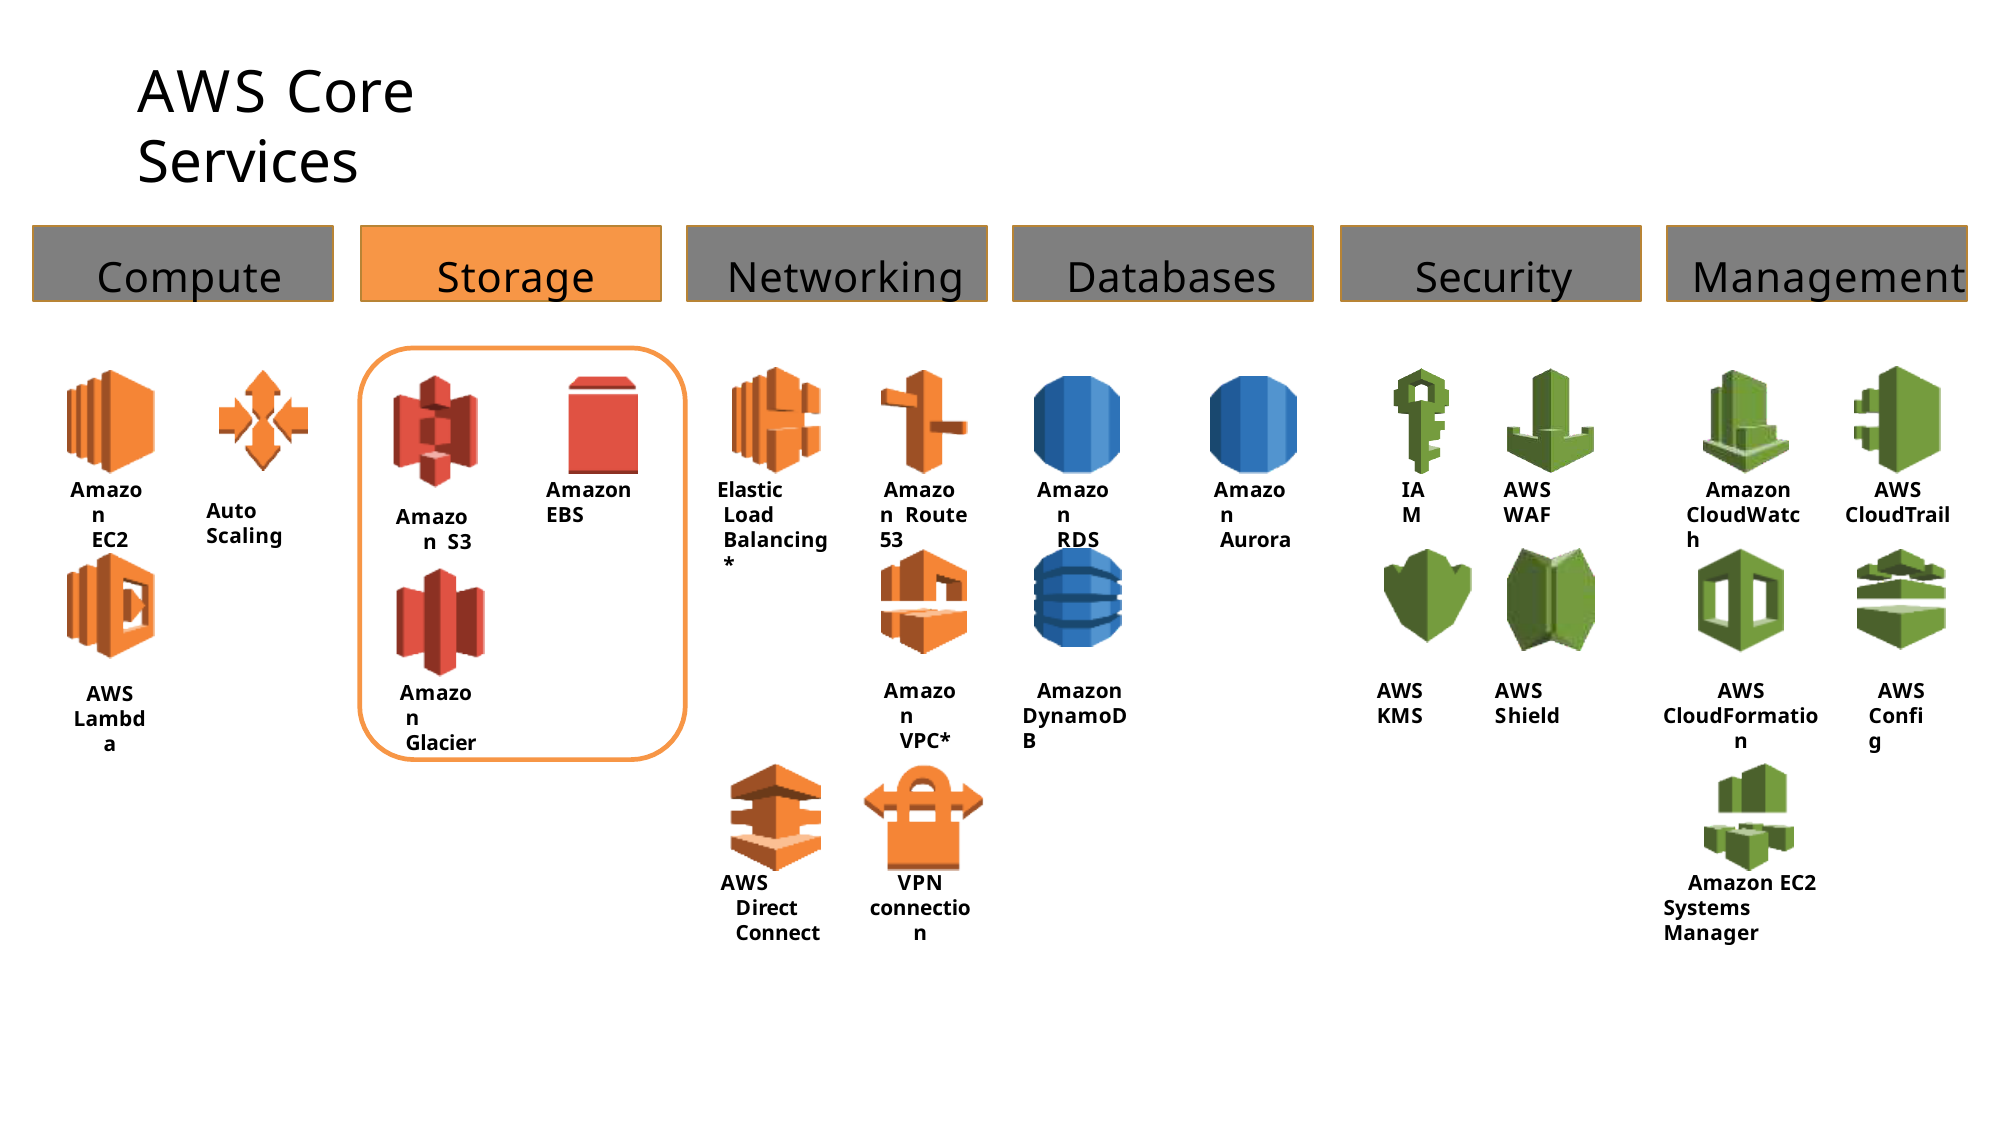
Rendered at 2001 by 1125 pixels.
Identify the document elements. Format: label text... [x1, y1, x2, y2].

picture [394, 567, 485, 677]
text_box Compute [33, 226, 334, 301]
text_box AWS Config [1866, 675, 1935, 753]
text_box Amazon Route 53 [877, 480, 970, 552]
text_box IAM [1399, 482, 1443, 527]
picture [1384, 549, 1473, 644]
picture [219, 369, 308, 471]
picture [1507, 368, 1595, 473]
picture [1703, 370, 1789, 474]
text_box AWS KMS [1374, 675, 1469, 728]
picture [730, 763, 821, 872]
text_box Amazon EC2 [68, 482, 152, 551]
picture [1033, 547, 1122, 648]
text_box Amazon VPC* [882, 675, 966, 753]
text_box AWS Lambda [68, 679, 152, 756]
picture [1704, 763, 1794, 872]
text_box AWS CloudFormation [1659, 675, 1823, 753]
picture [732, 367, 821, 474]
picture [881, 549, 968, 655]
picture [1698, 548, 1784, 653]
picture [1033, 375, 1120, 474]
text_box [356, 345, 689, 763]
title AWS Core Services [135, 51, 630, 242]
picture [66, 370, 156, 474]
text_box Amazon Aurora [1211, 481, 1296, 552]
picture [881, 370, 968, 474]
text_box Auto Scaling [204, 495, 332, 548]
text_box Security [1341, 226, 1642, 301]
text_box Networking [687, 226, 988, 301]
text_box AWS WAF [1501, 474, 1602, 527]
picture [67, 553, 156, 660]
text_box Amazon RDS [1035, 481, 1119, 546]
text_box VPN connection [864, 880, 977, 945]
picture [1210, 375, 1297, 474]
text_box Elastic Load Balancing* [715, 474, 837, 577]
picture [1507, 548, 1595, 651]
text_box Amazon EC2 Systems Manager [1661, 867, 1837, 945]
text_box Databases [1013, 226, 1314, 301]
text_box AWS CloudTrail [1844, 474, 1951, 527]
picture [1393, 368, 1449, 474]
picture [862, 763, 985, 872]
text_box Storage [360, 226, 661, 301]
picture [566, 375, 638, 474]
picture [1857, 549, 1946, 650]
picture [1854, 366, 1942, 474]
text_box Management [1666, 226, 1967, 302]
text_box AWS Shield [1492, 675, 1610, 728]
text_box AWS Direct Connect [718, 867, 833, 945]
text_box Amazon DynamoDB [1020, 675, 1134, 753]
text_box Amazon CloudWatch [1684, 474, 1807, 552]
